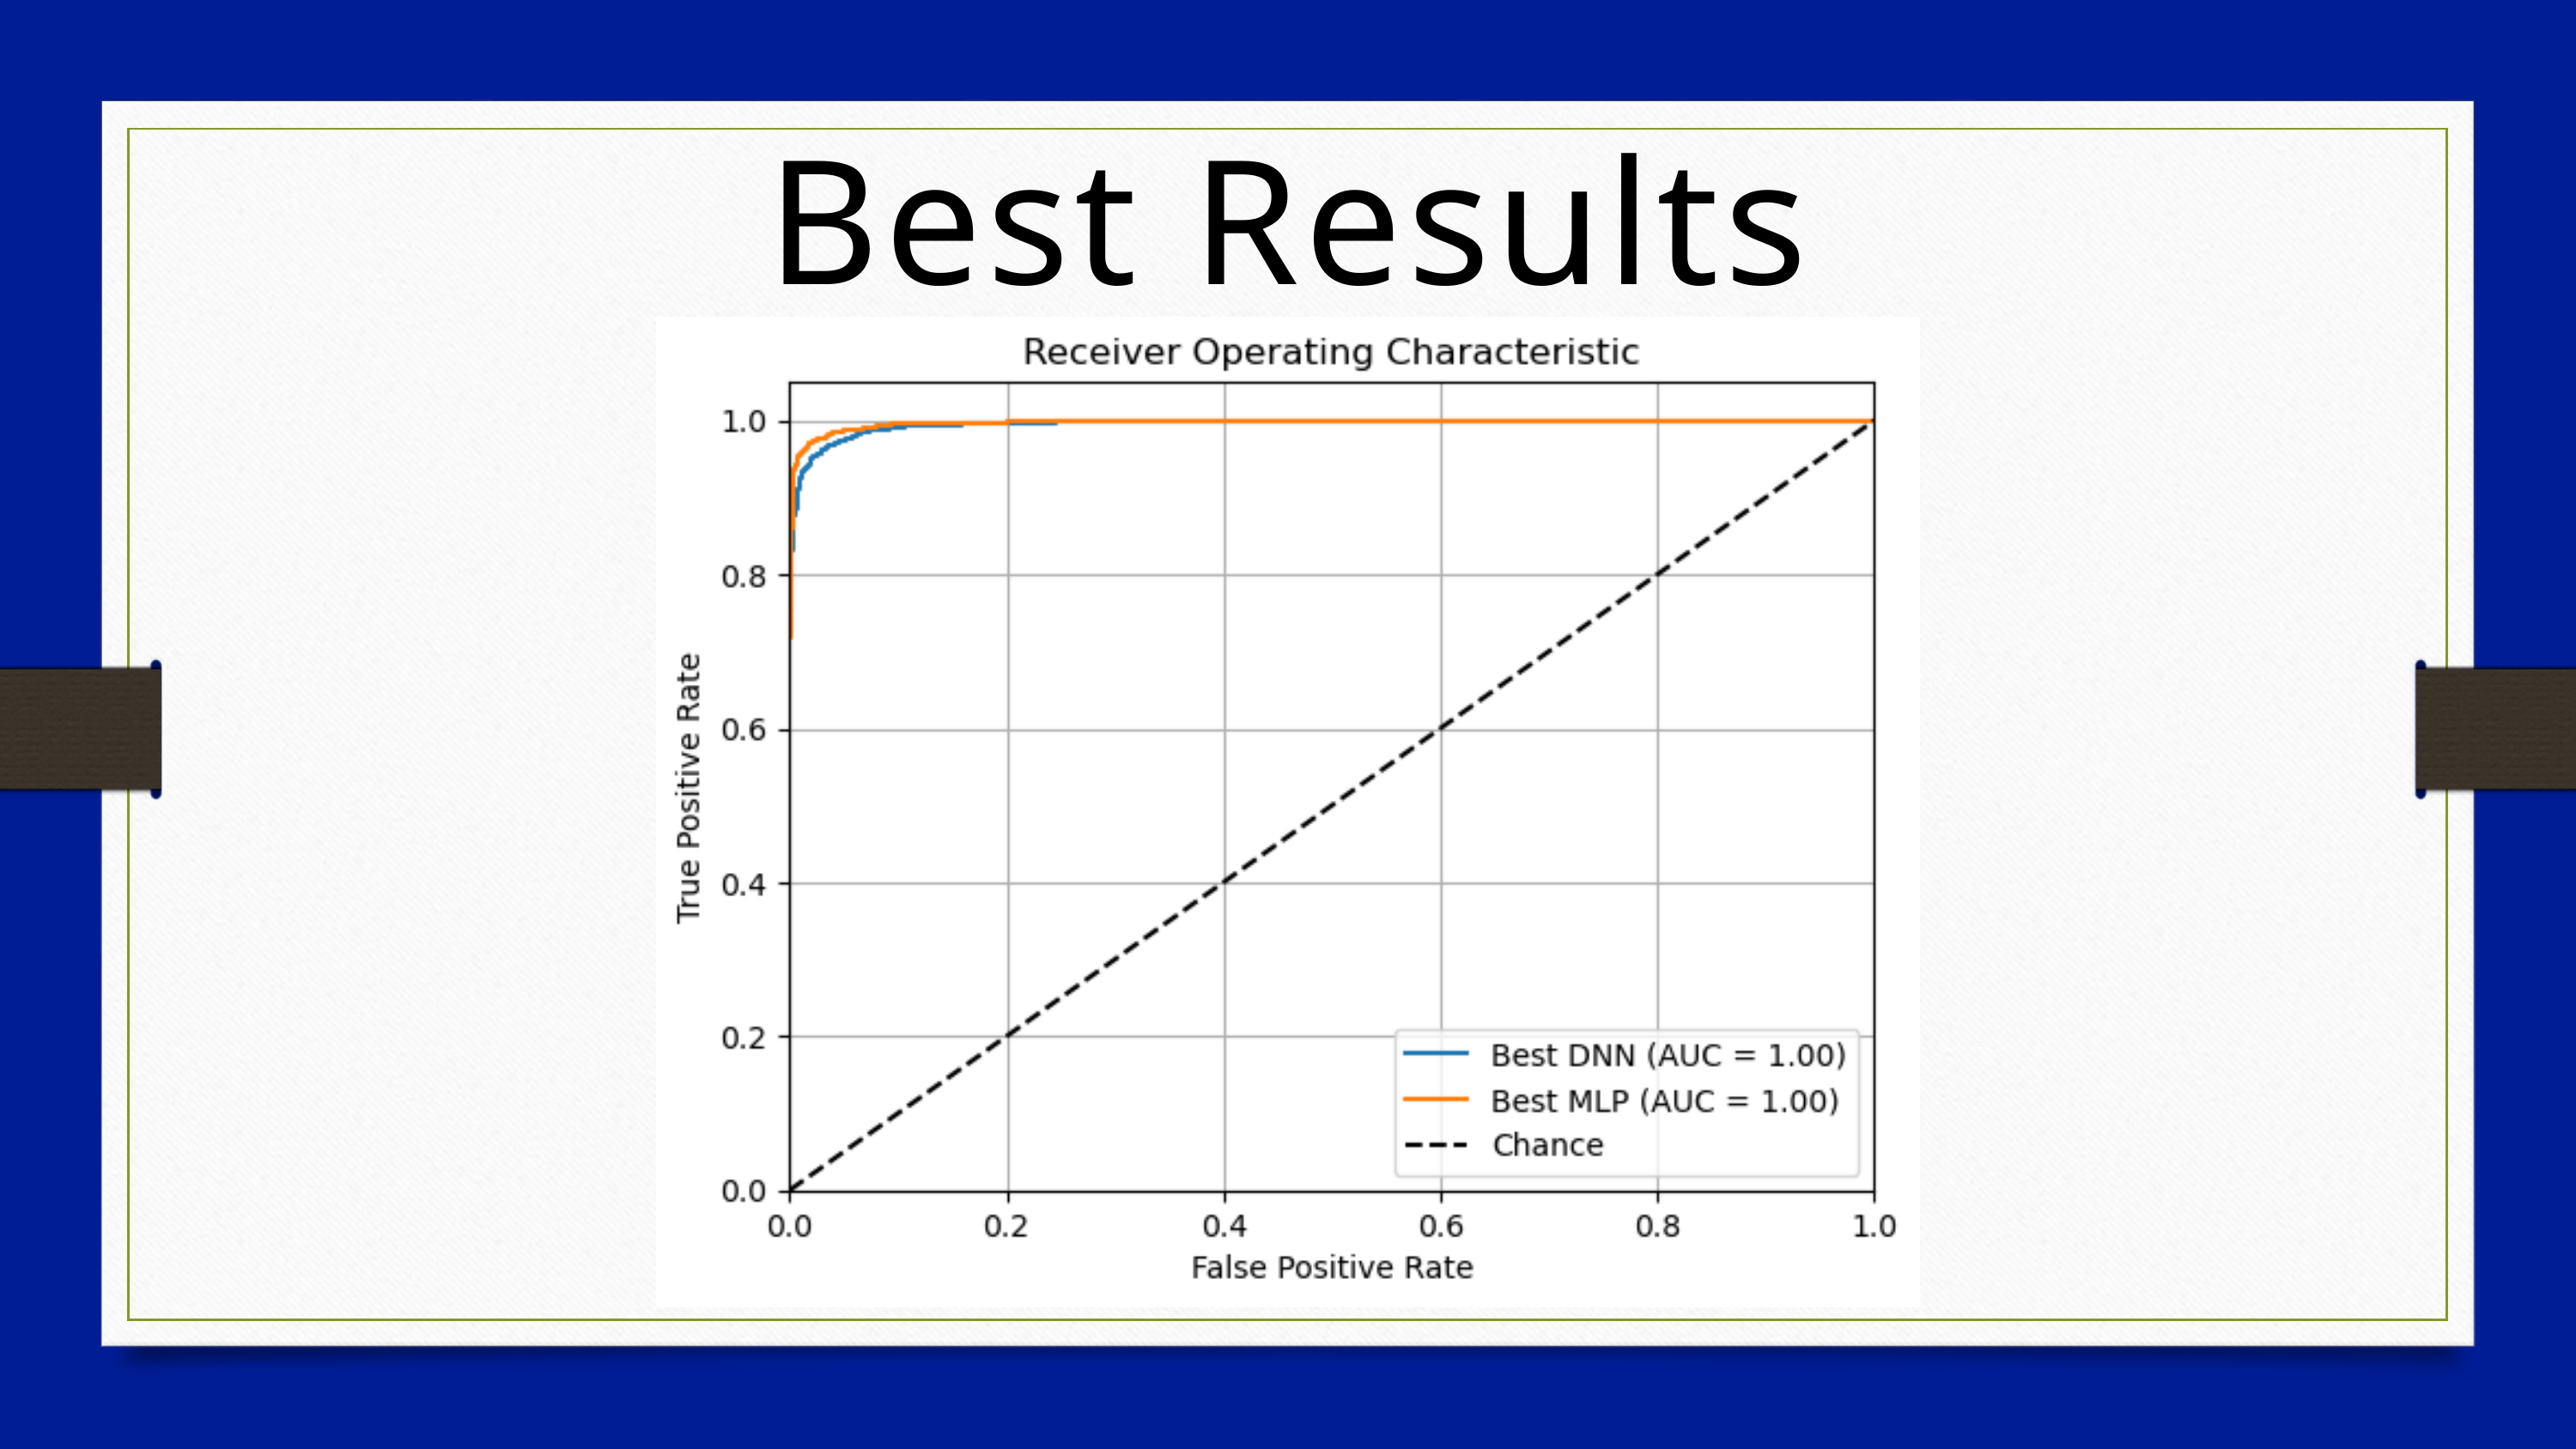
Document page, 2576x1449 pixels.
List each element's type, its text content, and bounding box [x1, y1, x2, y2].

text_box Best Results [84, 136, 2492, 320]
picture [0, 0, 2576, 1448]
